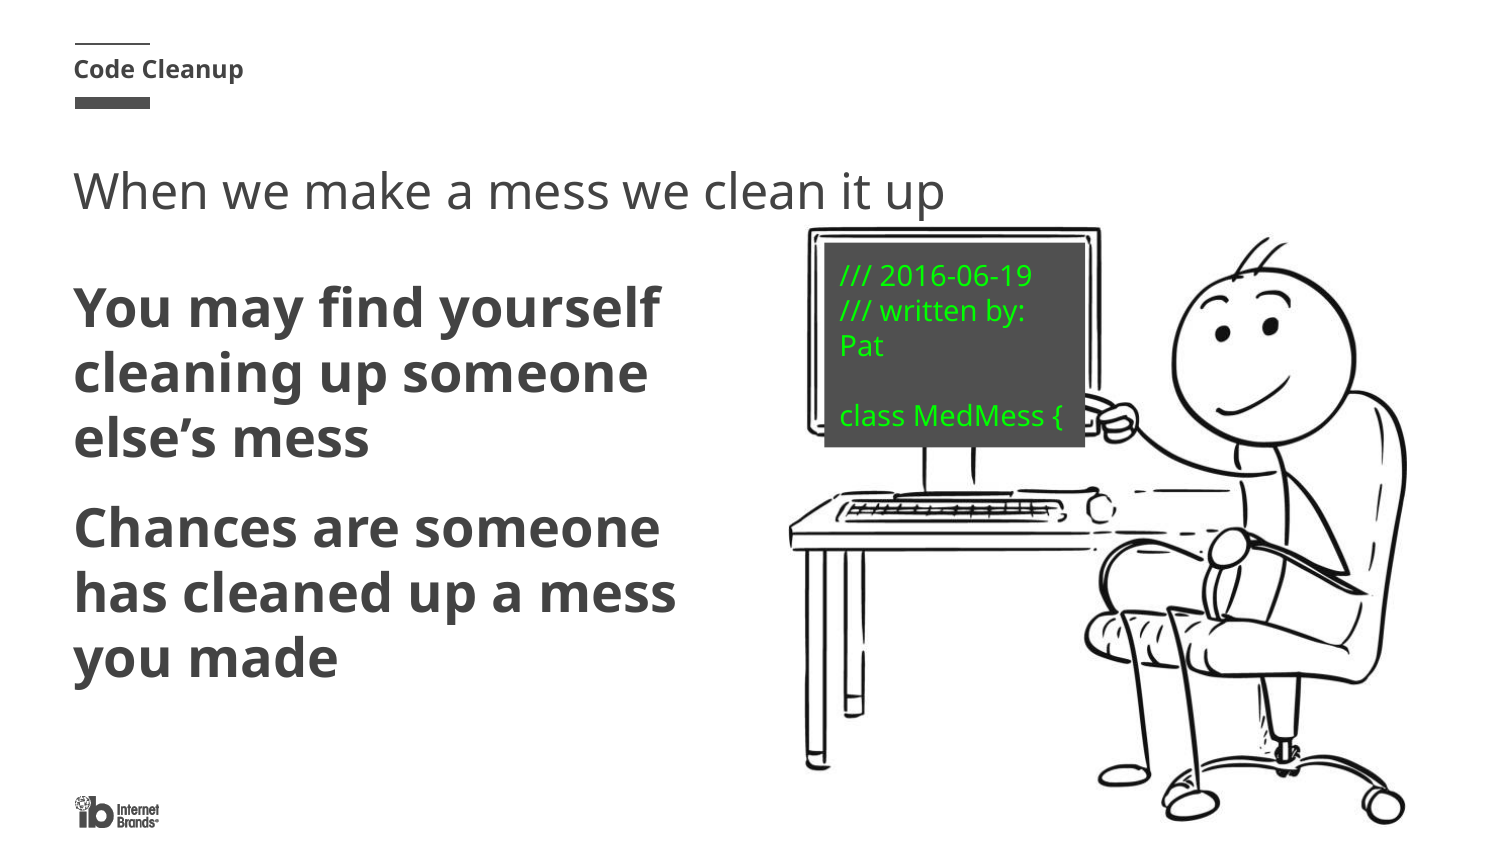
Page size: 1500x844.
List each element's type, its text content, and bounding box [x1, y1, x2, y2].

subtitle Code Cleanup [58, 46, 1276, 91]
list You may find yourself cleaning up someone else’s mess Chances are someone has cleaned up a mess you made [58, 258, 771, 754]
picture [75, 796, 159, 828]
title When we make a mess we clean it up [58, 121, 1276, 259]
picture [788, 224, 1407, 828]
